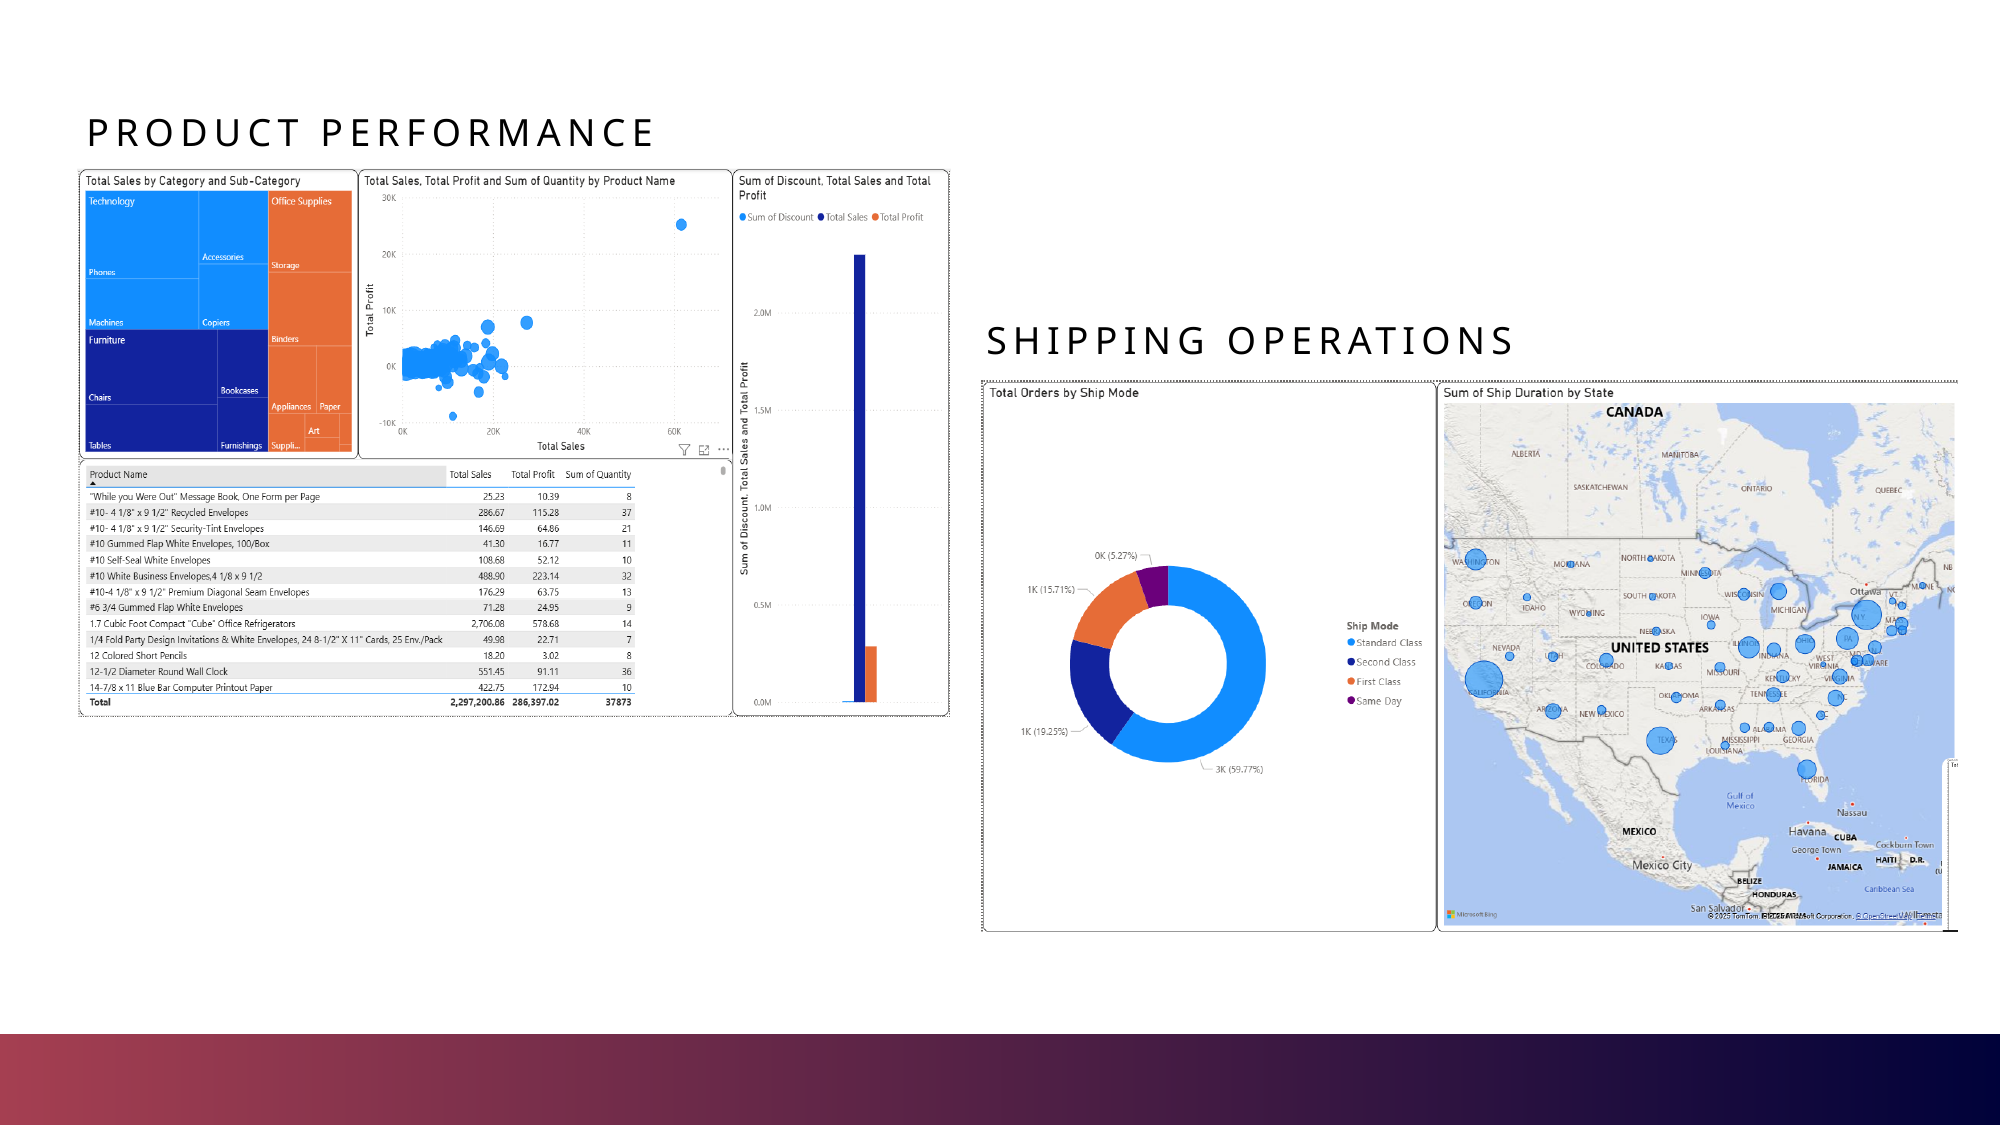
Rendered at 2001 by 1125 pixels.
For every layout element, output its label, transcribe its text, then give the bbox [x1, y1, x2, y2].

picture [76, 168, 951, 719]
text_box [0, 1033, 2000, 1125]
text_box SHIPPING OPERATIONS [951, 277, 1766, 407]
picture [980, 379, 1959, 933]
title PRODUCT PERFORMANCE [0, 70, 887, 200]
